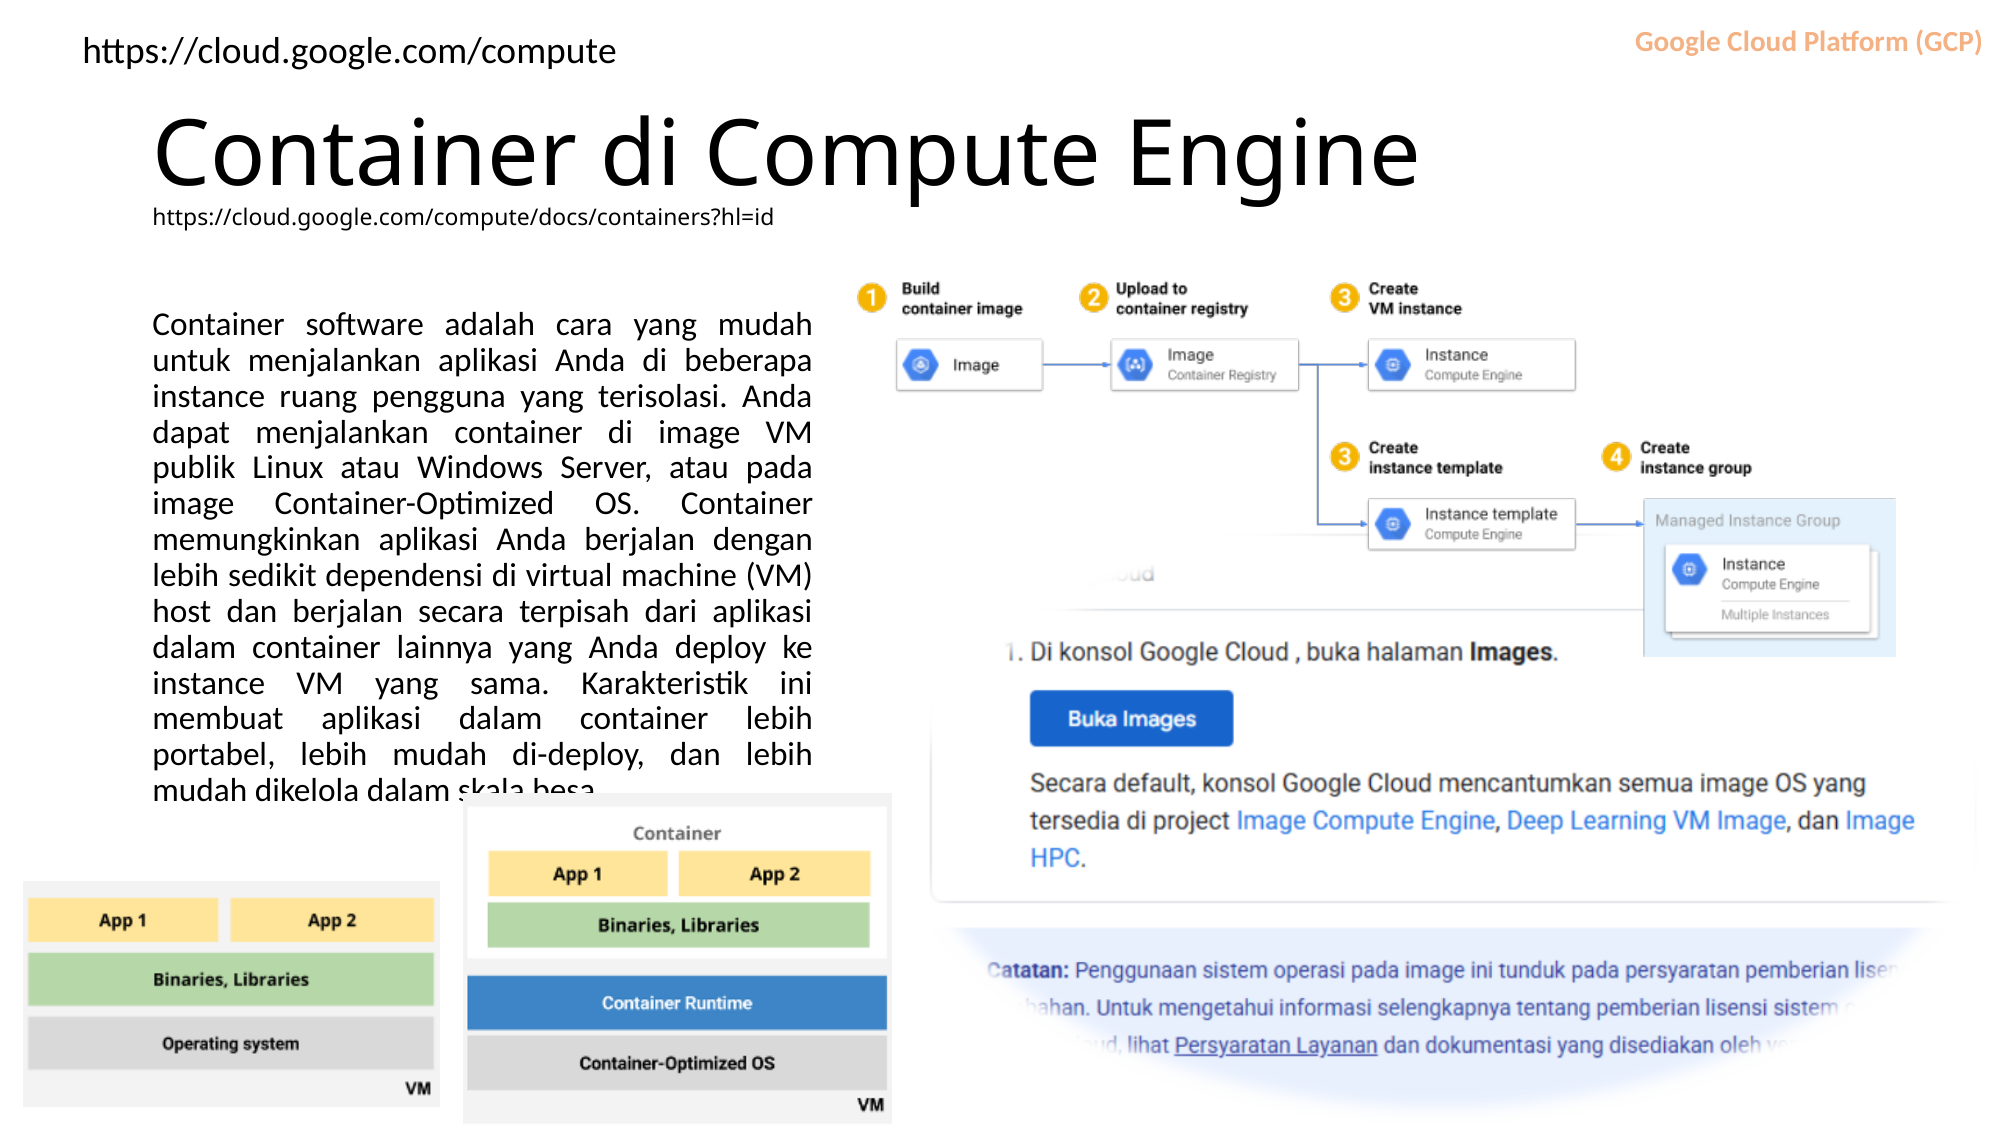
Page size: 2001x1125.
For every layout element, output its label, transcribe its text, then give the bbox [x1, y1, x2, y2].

list Container software adalah cara yang mudah untuk menjalankan aplikasi Anda di beberapa instance ruang pengguna yang terisolasi. Anda dapat menjalankan container di image VM publik Linux atau Windows Server, atau pada image Container-Optimized OS. Container memungkinkan aplikasi Anda berjalan dengan lebih sedikit dependensi di virtual machine (VM) host dan berjalan secara terpisah dari aplikasi dalam container lainnya yang Anda deploy ke instance VM yang sama. Karakteristik ini membuat aplikasi dalam container lebih portabel, lebih mudah di-deploy, dan lebih mudah dikelola dalam skala besa [137, 299, 829, 1014]
text_box https://cloud.google.com/compute [67, 18, 633, 79]
title Container di Compute Engine https://cloud.google.com/compute/docs/containers?hl=id [137, 59, 1863, 278]
text_box Google Cloud Platform (GCP) [1620, 14, 1999, 65]
picture [463, 267, 1986, 1125]
picture [23, 881, 440, 1107]
